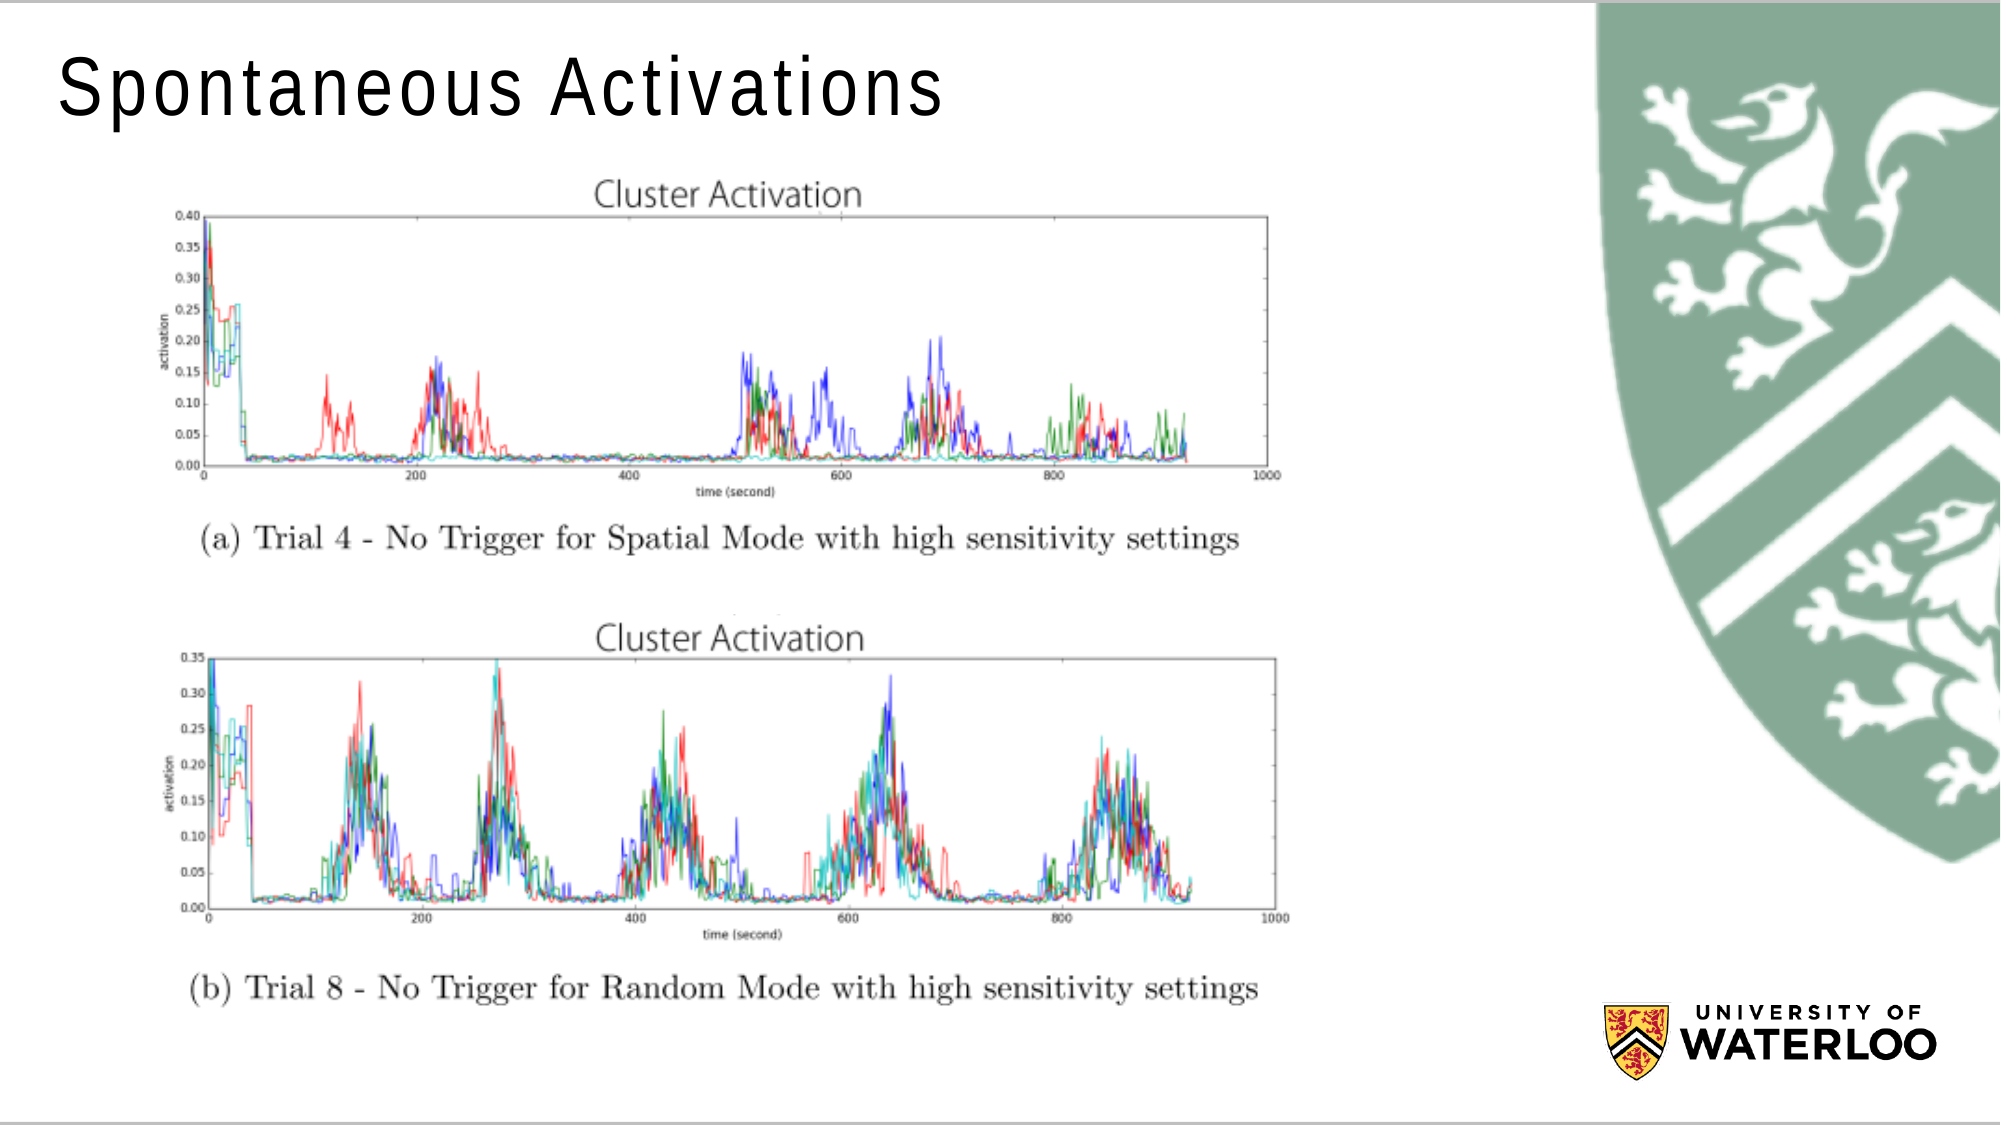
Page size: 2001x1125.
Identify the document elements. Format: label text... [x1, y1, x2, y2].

picture [139, 614, 1312, 1017]
picture [1567, 962, 1973, 1110]
picture [139, 169, 1304, 567]
title Spontaneous Activations [42, 11, 1580, 170]
